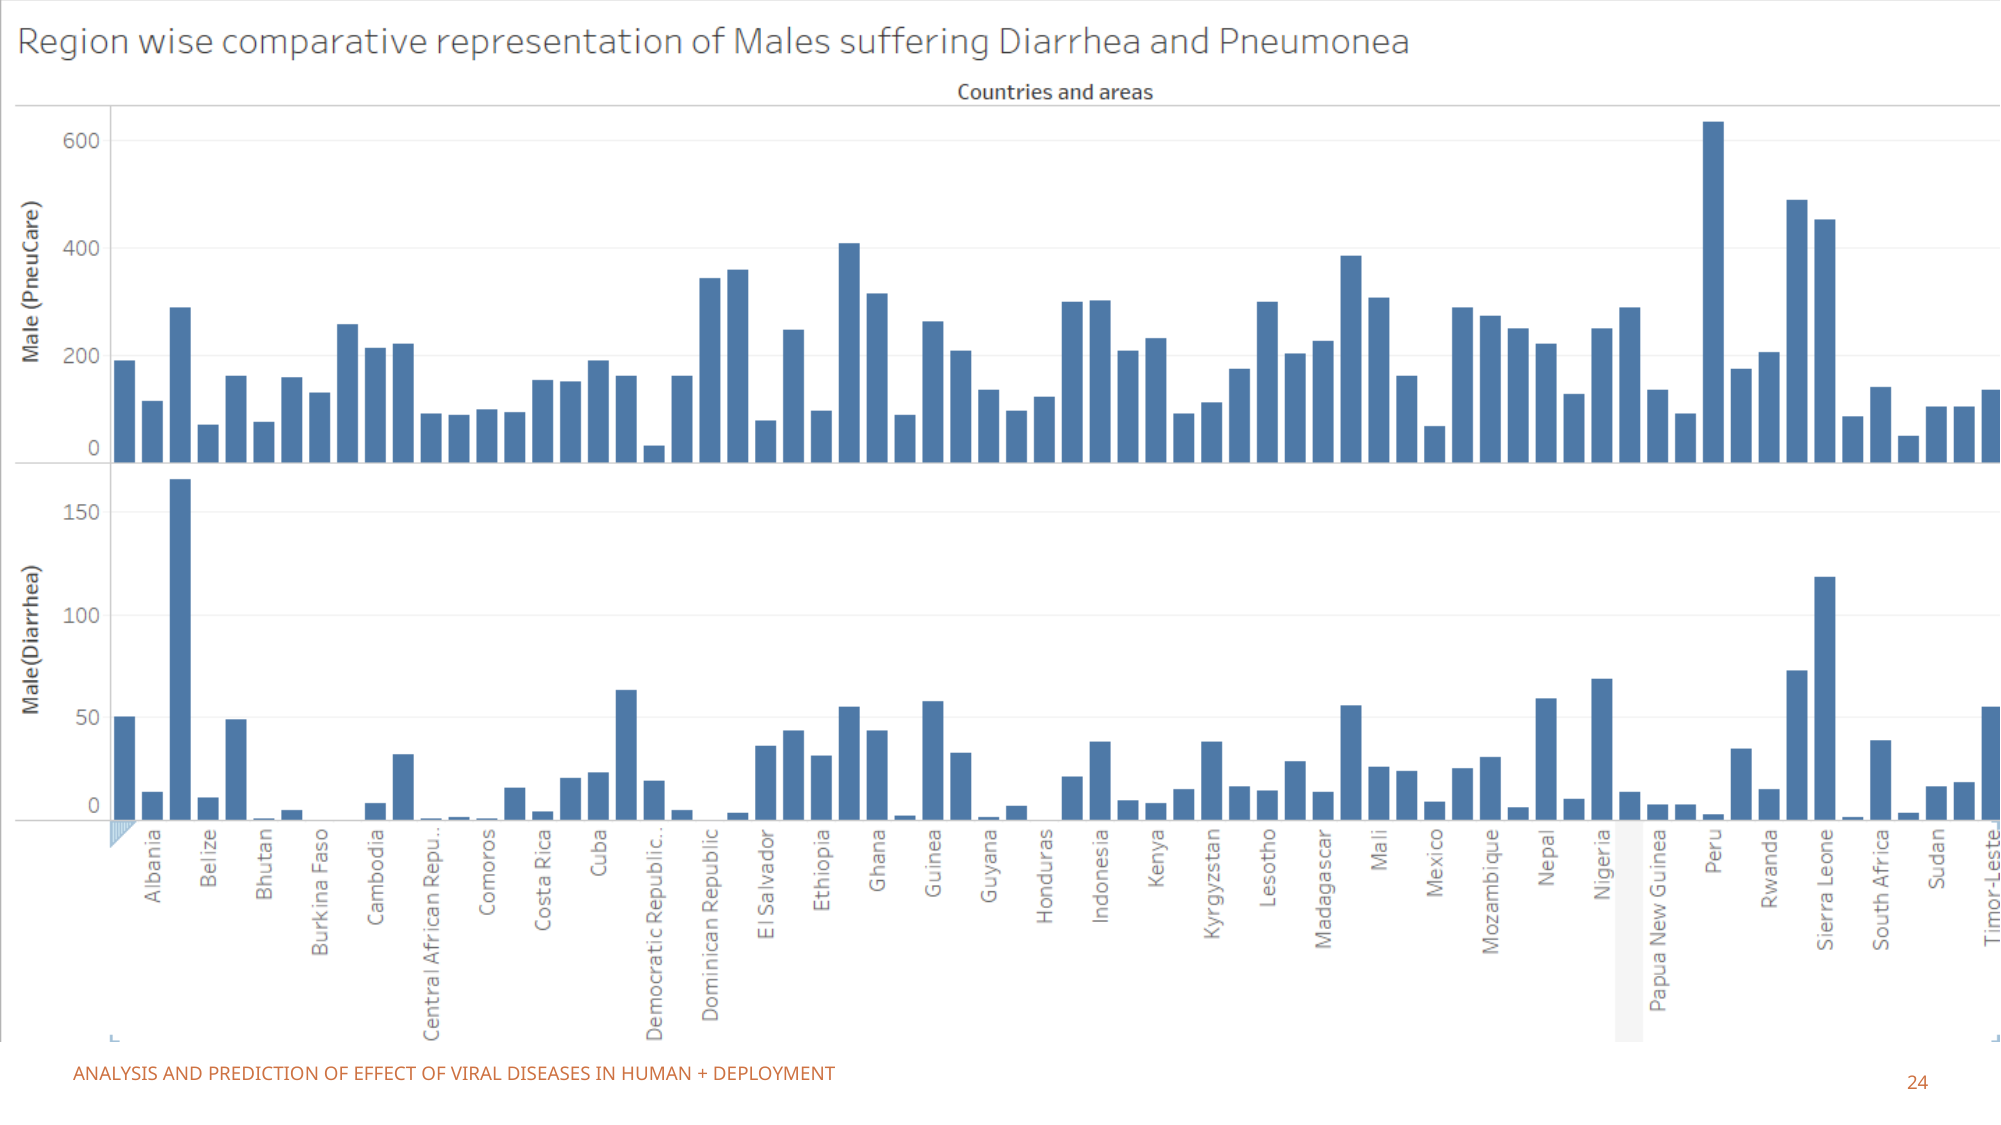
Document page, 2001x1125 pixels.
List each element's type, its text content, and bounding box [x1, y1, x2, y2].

slide_number 24 [1770, 1053, 1944, 1114]
footer ANALYSIS AND PREDICTION OF EFFECT OF VIRAL DISEASES IN HUMAN + DEPLOYMENT [58, 1053, 1177, 1114]
picture [0, 0, 2000, 1042]
